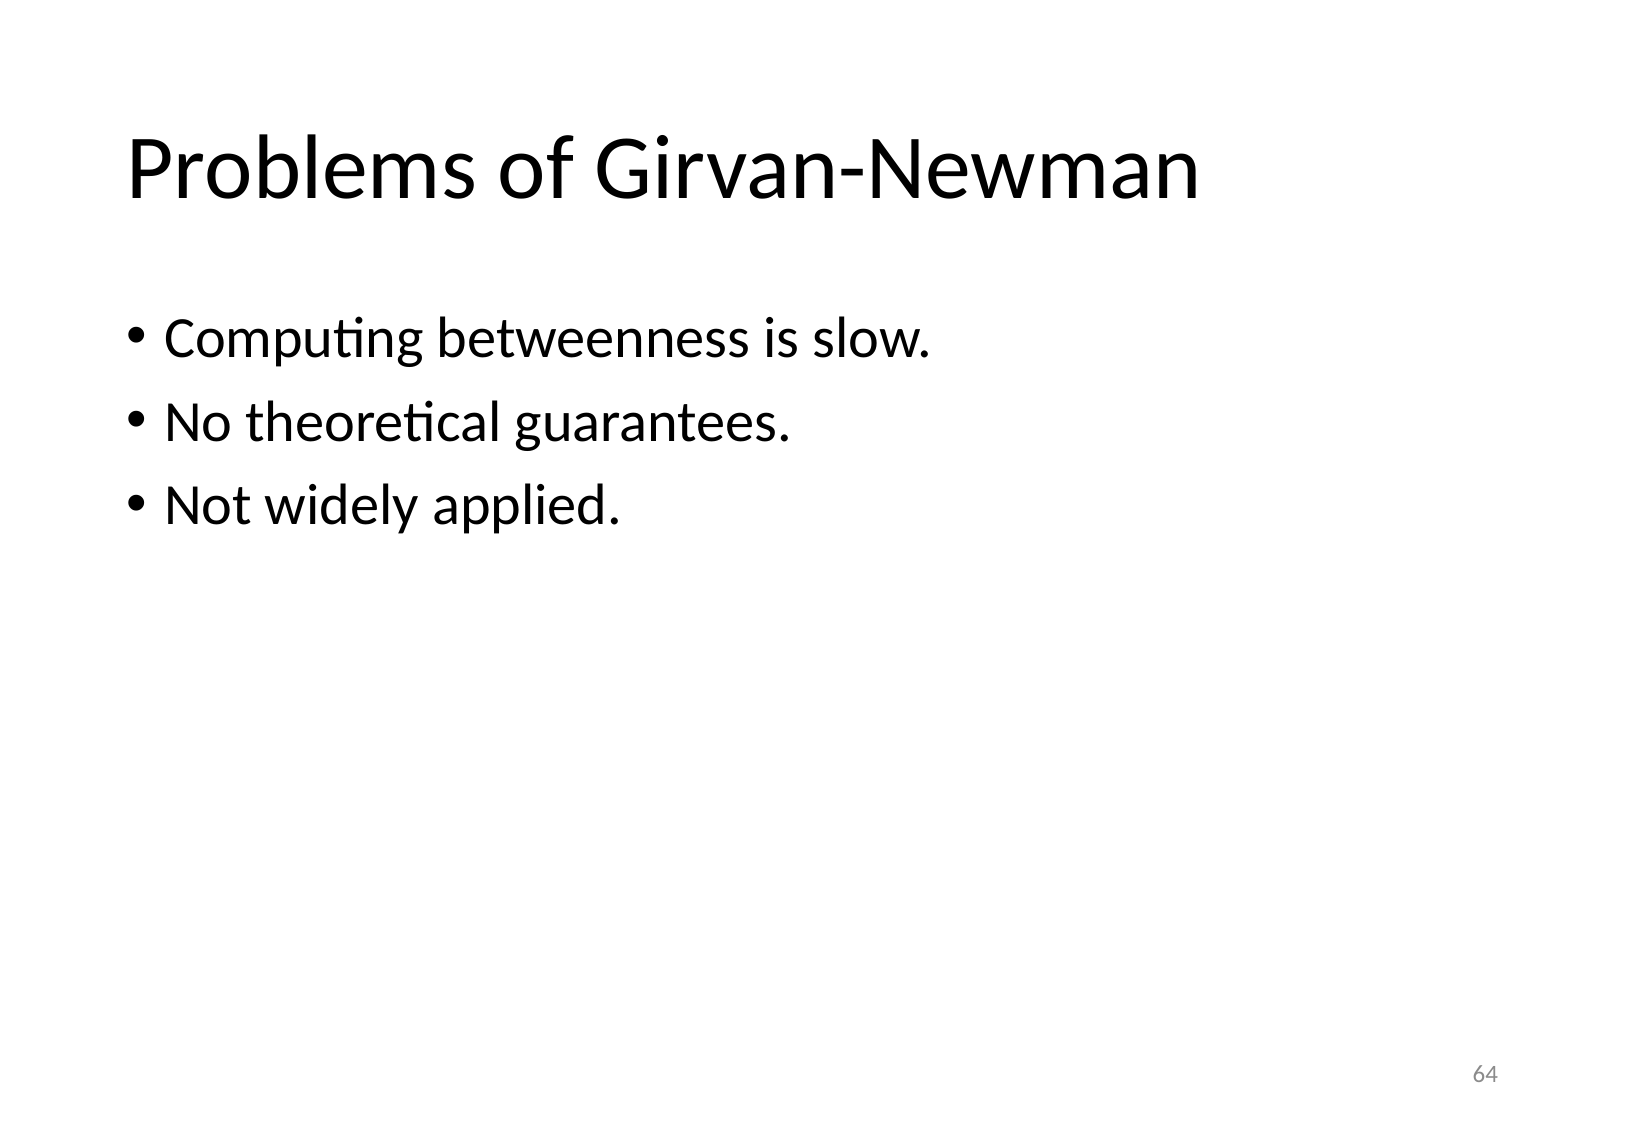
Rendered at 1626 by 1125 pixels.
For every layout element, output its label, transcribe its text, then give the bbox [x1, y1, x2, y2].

slide_number 64 [1147, 1042, 1514, 1103]
list Computing betweenness is slow. No theoretical guarantees. Not widely applied. [111, 299, 1514, 1014]
title Problems of Girvan-Newman [111, 59, 1514, 278]
